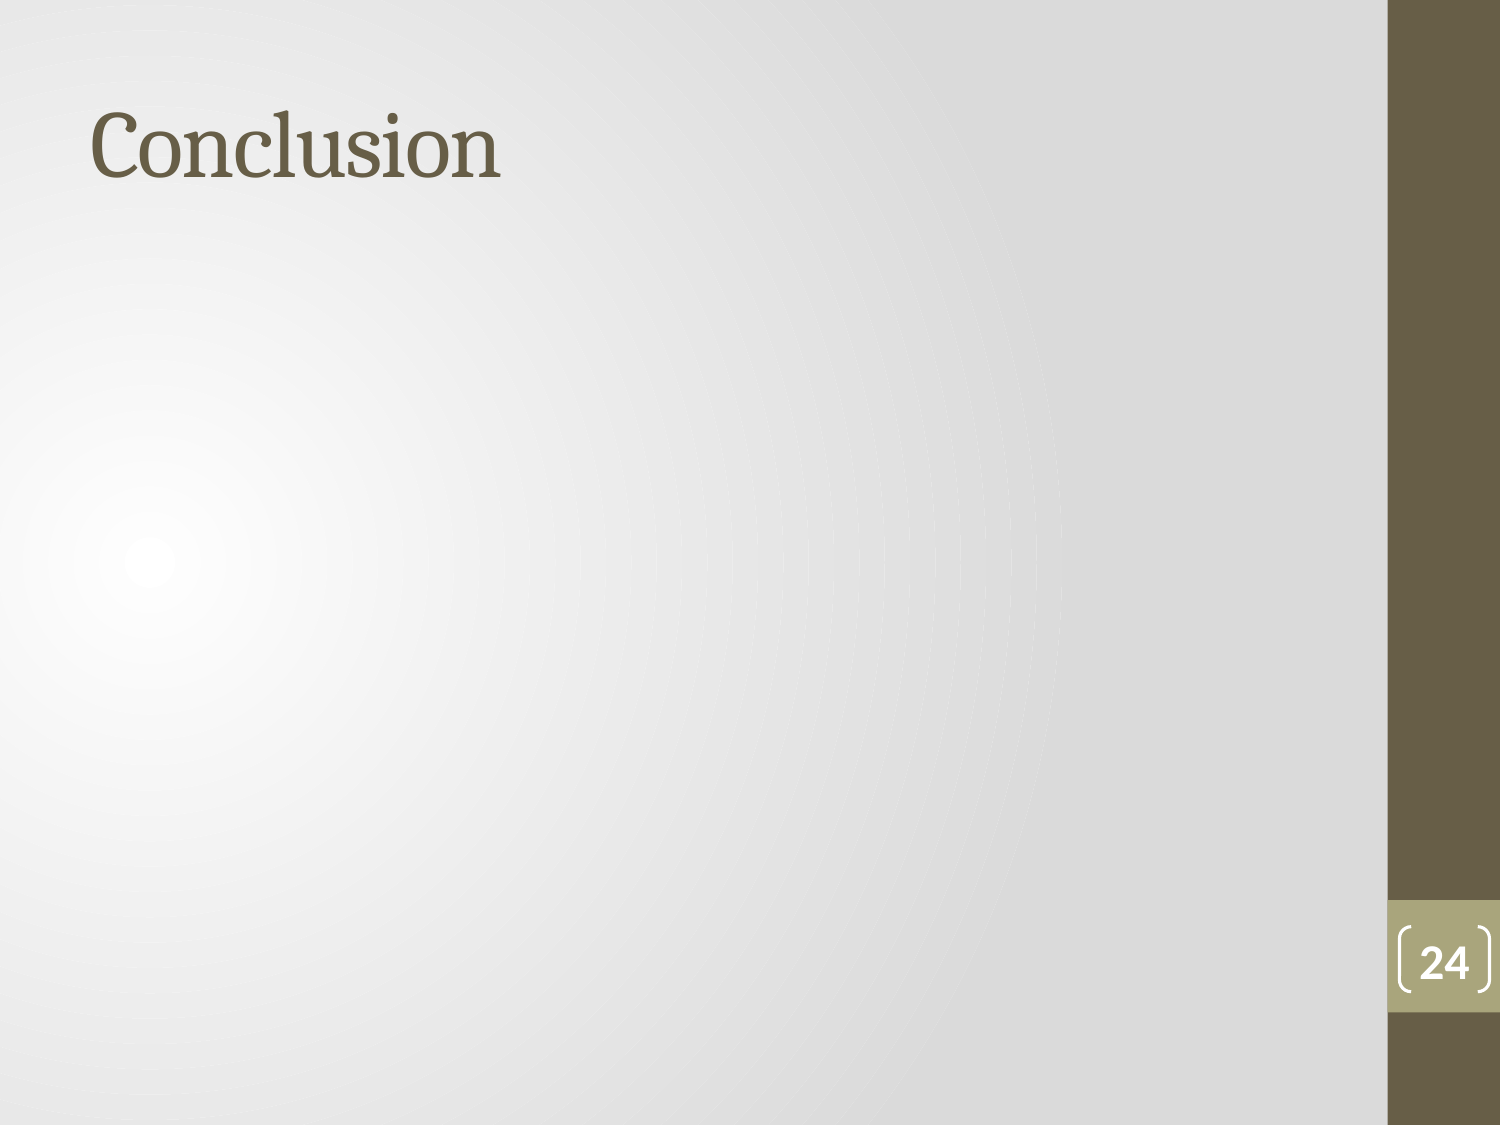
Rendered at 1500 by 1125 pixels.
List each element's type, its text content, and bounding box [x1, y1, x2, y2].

title Conclusion [75, 45, 1325, 233]
slide_number 24 [1397, 925, 1492, 994]
